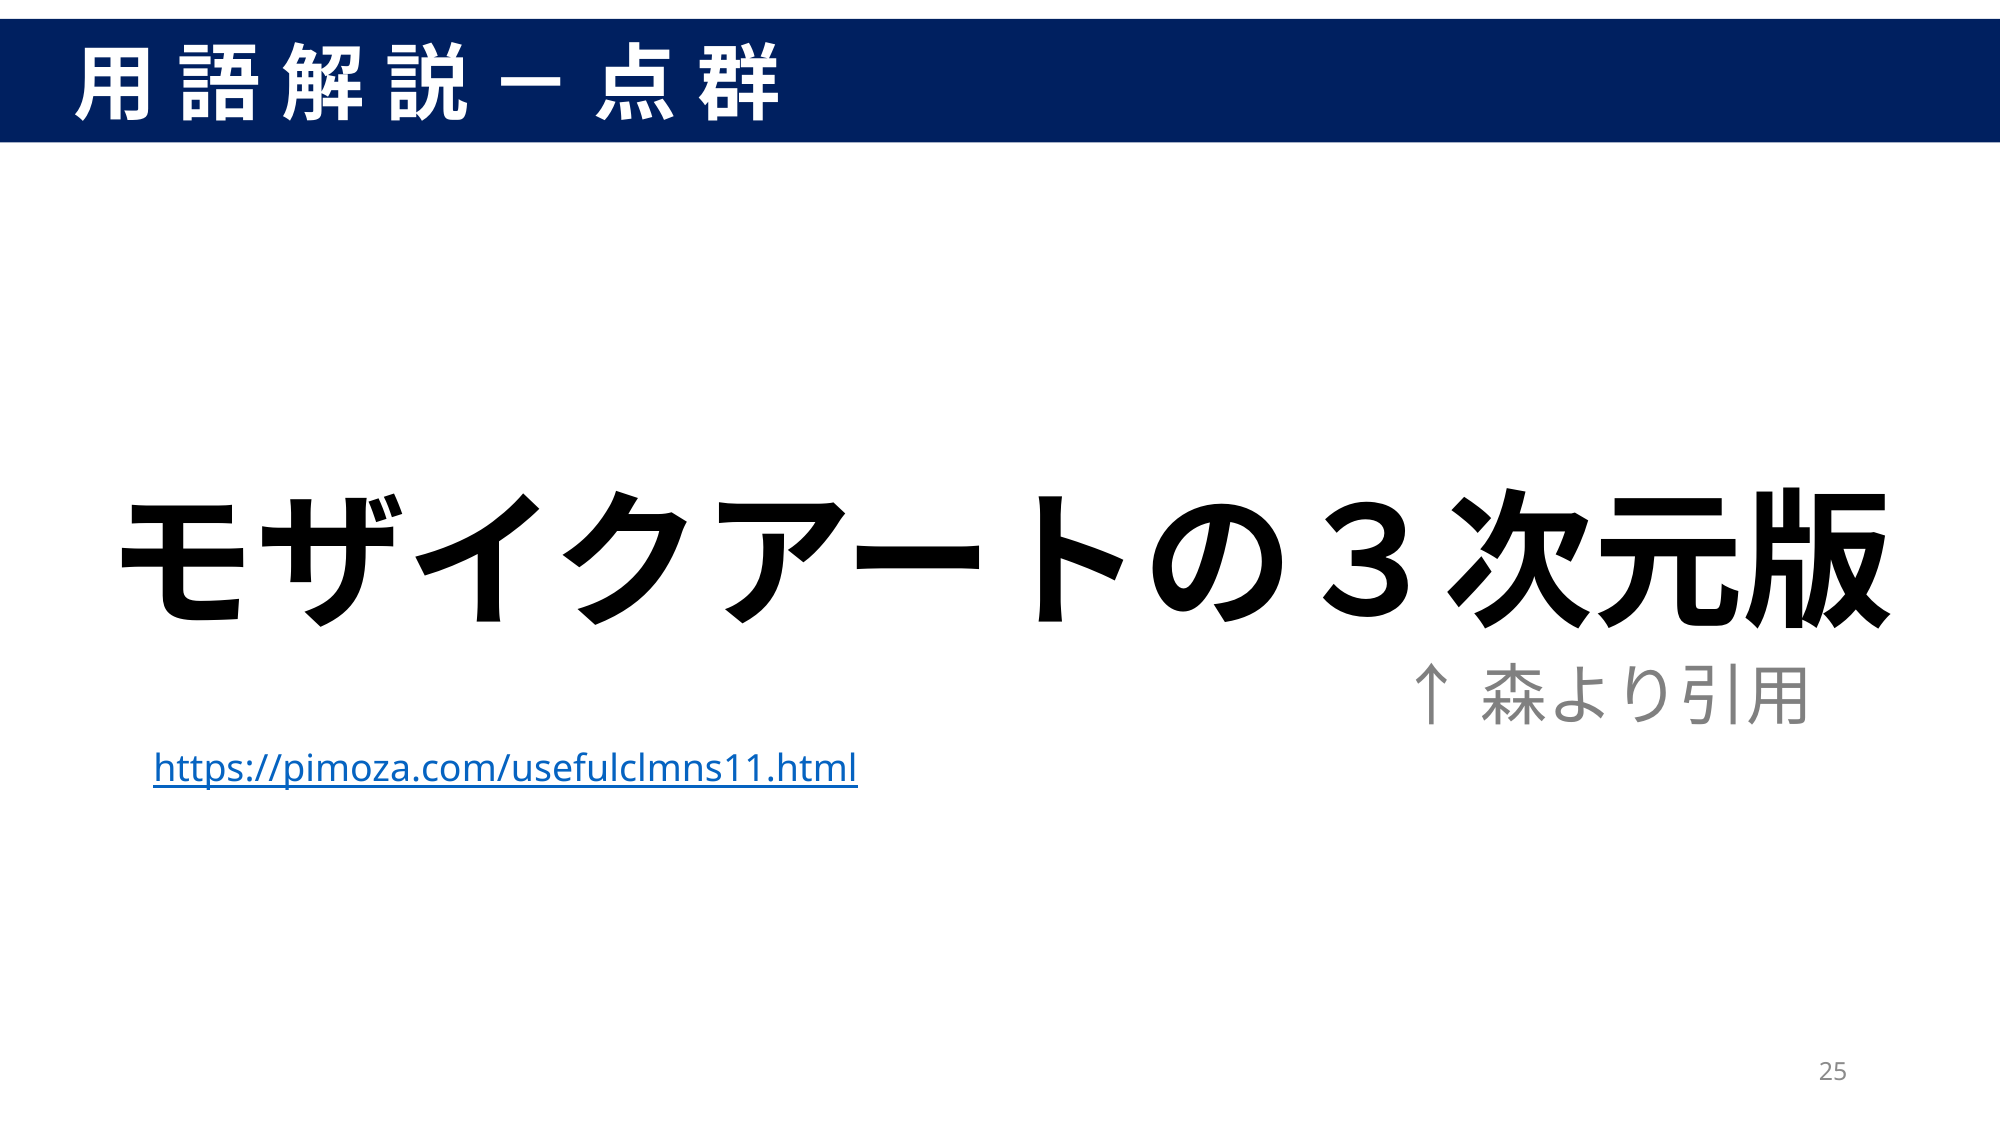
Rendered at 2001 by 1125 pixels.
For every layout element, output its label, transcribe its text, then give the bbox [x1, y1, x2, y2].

text_box 用語解説－点群 [0, 18, 2000, 143]
text_box モザイクアートの３次元版 [76, 447, 1924, 675]
text_box ↑森より引用 [1383, 645, 1829, 741]
slide_number 25 [1412, 1042, 1863, 1103]
text_box https://pimoza.com/usefulclmns11.html [138, 736, 1139, 803]
